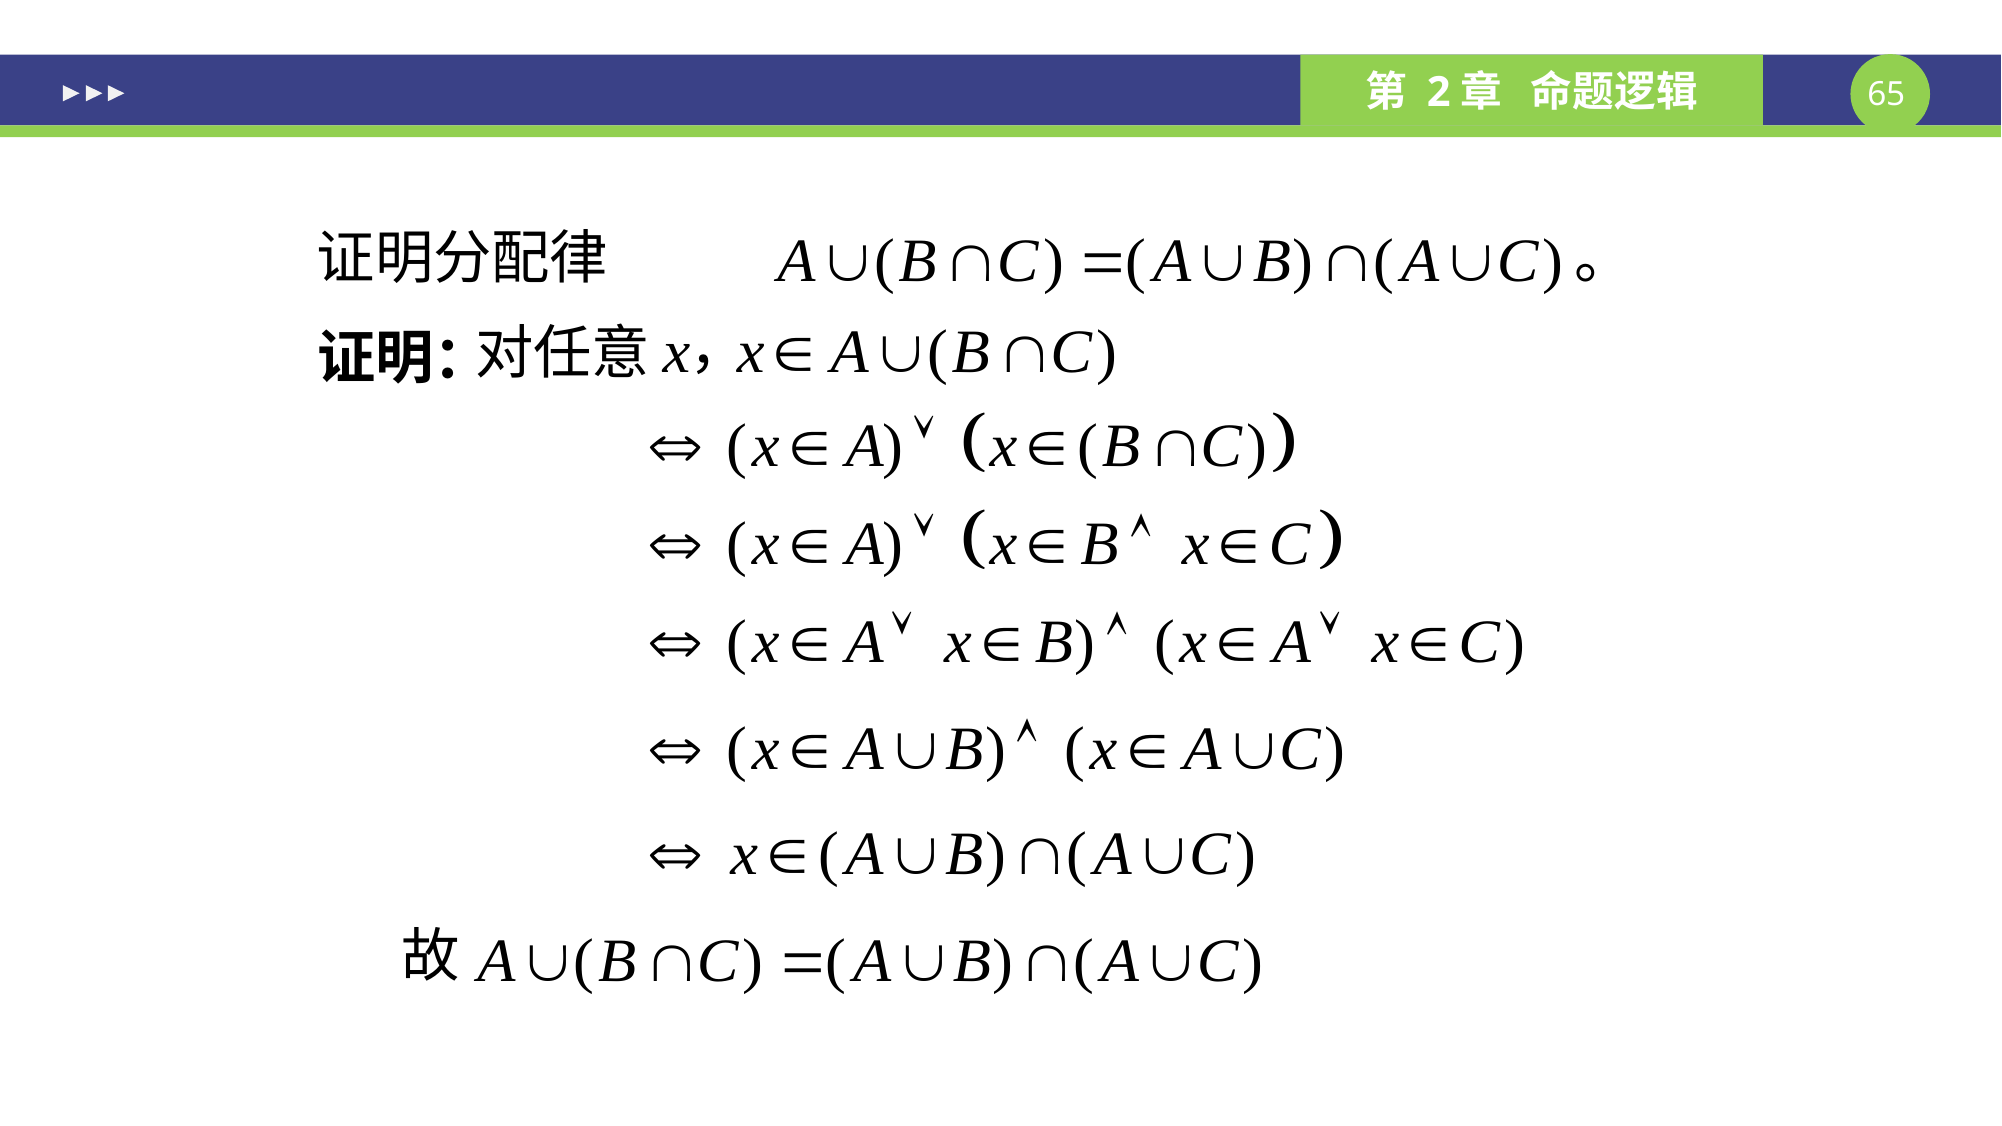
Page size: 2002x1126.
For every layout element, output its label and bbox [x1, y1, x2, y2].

text_box [636, 399, 1304, 496]
text_box [636, 817, 1268, 901]
text_box [636, 712, 1356, 795]
text_box [300, 302, 1126, 398]
text_box [384, 910, 1276, 1008]
text_box [636, 605, 1539, 688]
text_box [636, 497, 1351, 601]
text_box [300, 212, 1642, 308]
